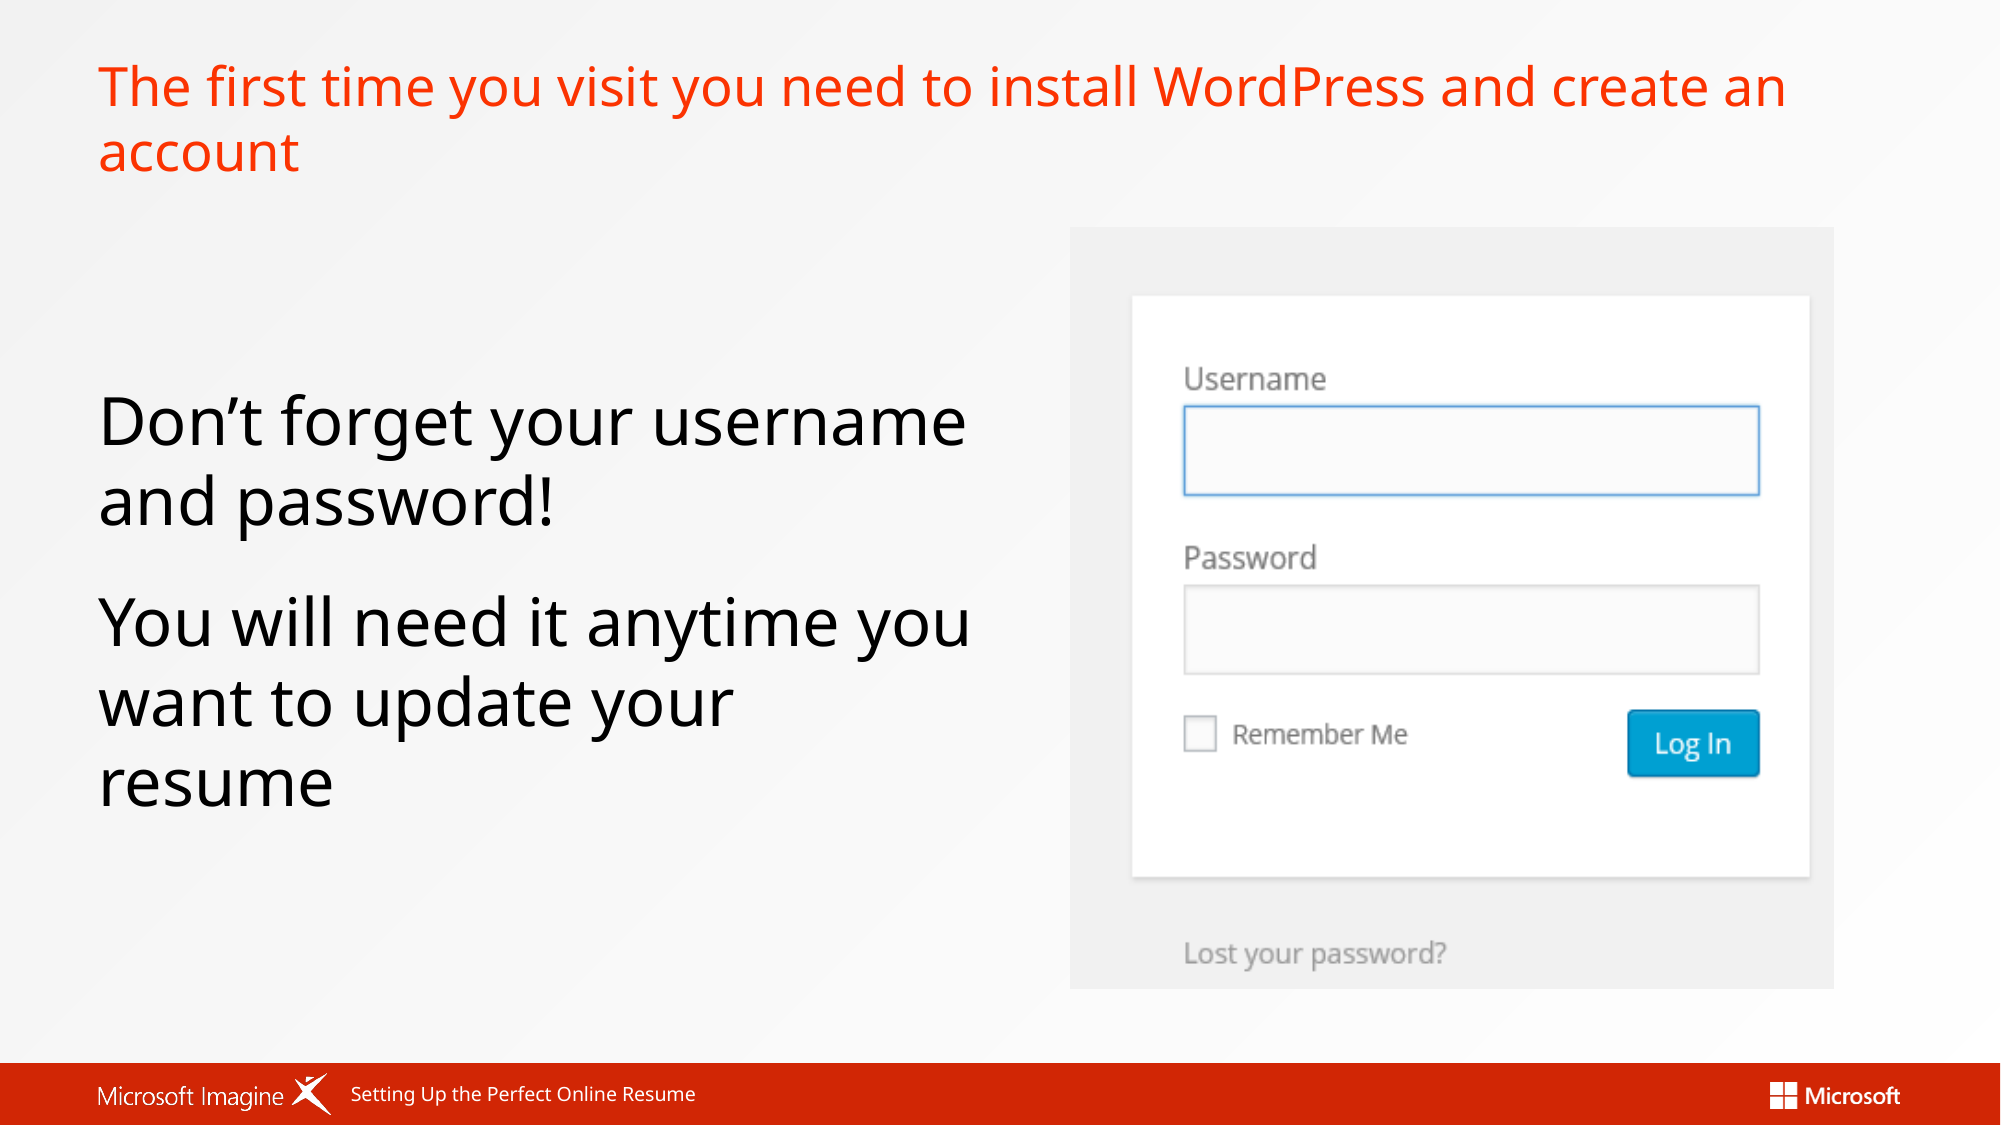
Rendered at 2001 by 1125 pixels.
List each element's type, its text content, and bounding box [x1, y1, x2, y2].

picture [1070, 227, 1834, 989]
footer Setting Up the Perfect Online Resume [336, 1063, 1071, 1124]
title The first time you visit you need to install WordPress and create an account [83, 45, 1920, 192]
picture [1770, 1082, 1900, 1109]
list Don’t forget your username and password! You will need it anytime you want to update your resume [83, 370, 994, 1010]
